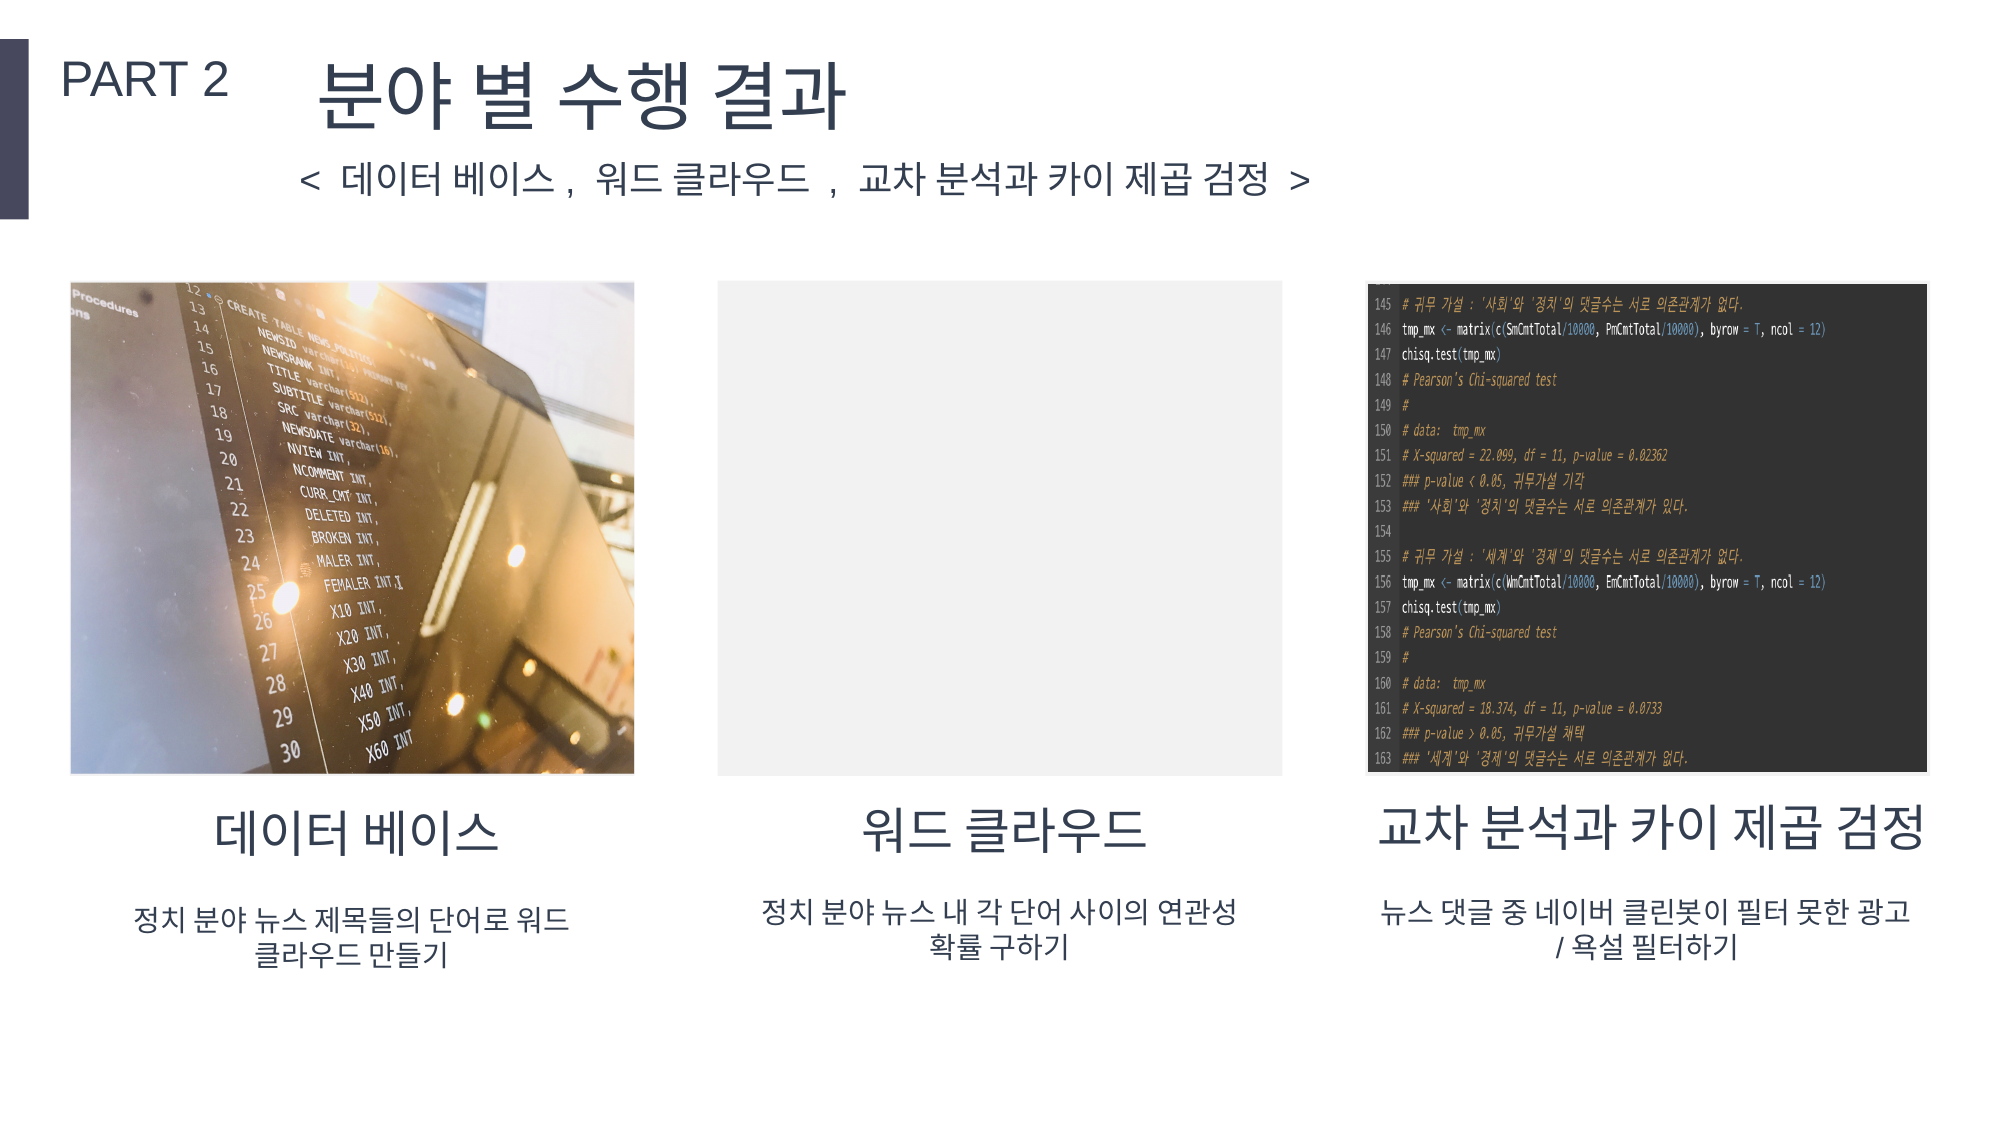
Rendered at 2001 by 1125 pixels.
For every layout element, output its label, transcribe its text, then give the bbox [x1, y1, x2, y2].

picture [1368, 284, 1927, 773]
text_box < 데이터 베이스, 워드 클라우드 , 교차 분석과 카이 제곱 검정 > [281, 149, 1319, 209]
text_box 분야 별 수행 결과 [308, 41, 857, 147]
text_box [717, 280, 1283, 975]
picture [69, 281, 635, 775]
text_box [1365, 280, 1931, 978]
text_box [0, 39, 29, 220]
text_box PART 2 [52, 39, 238, 115]
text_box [69, 775, 635, 986]
